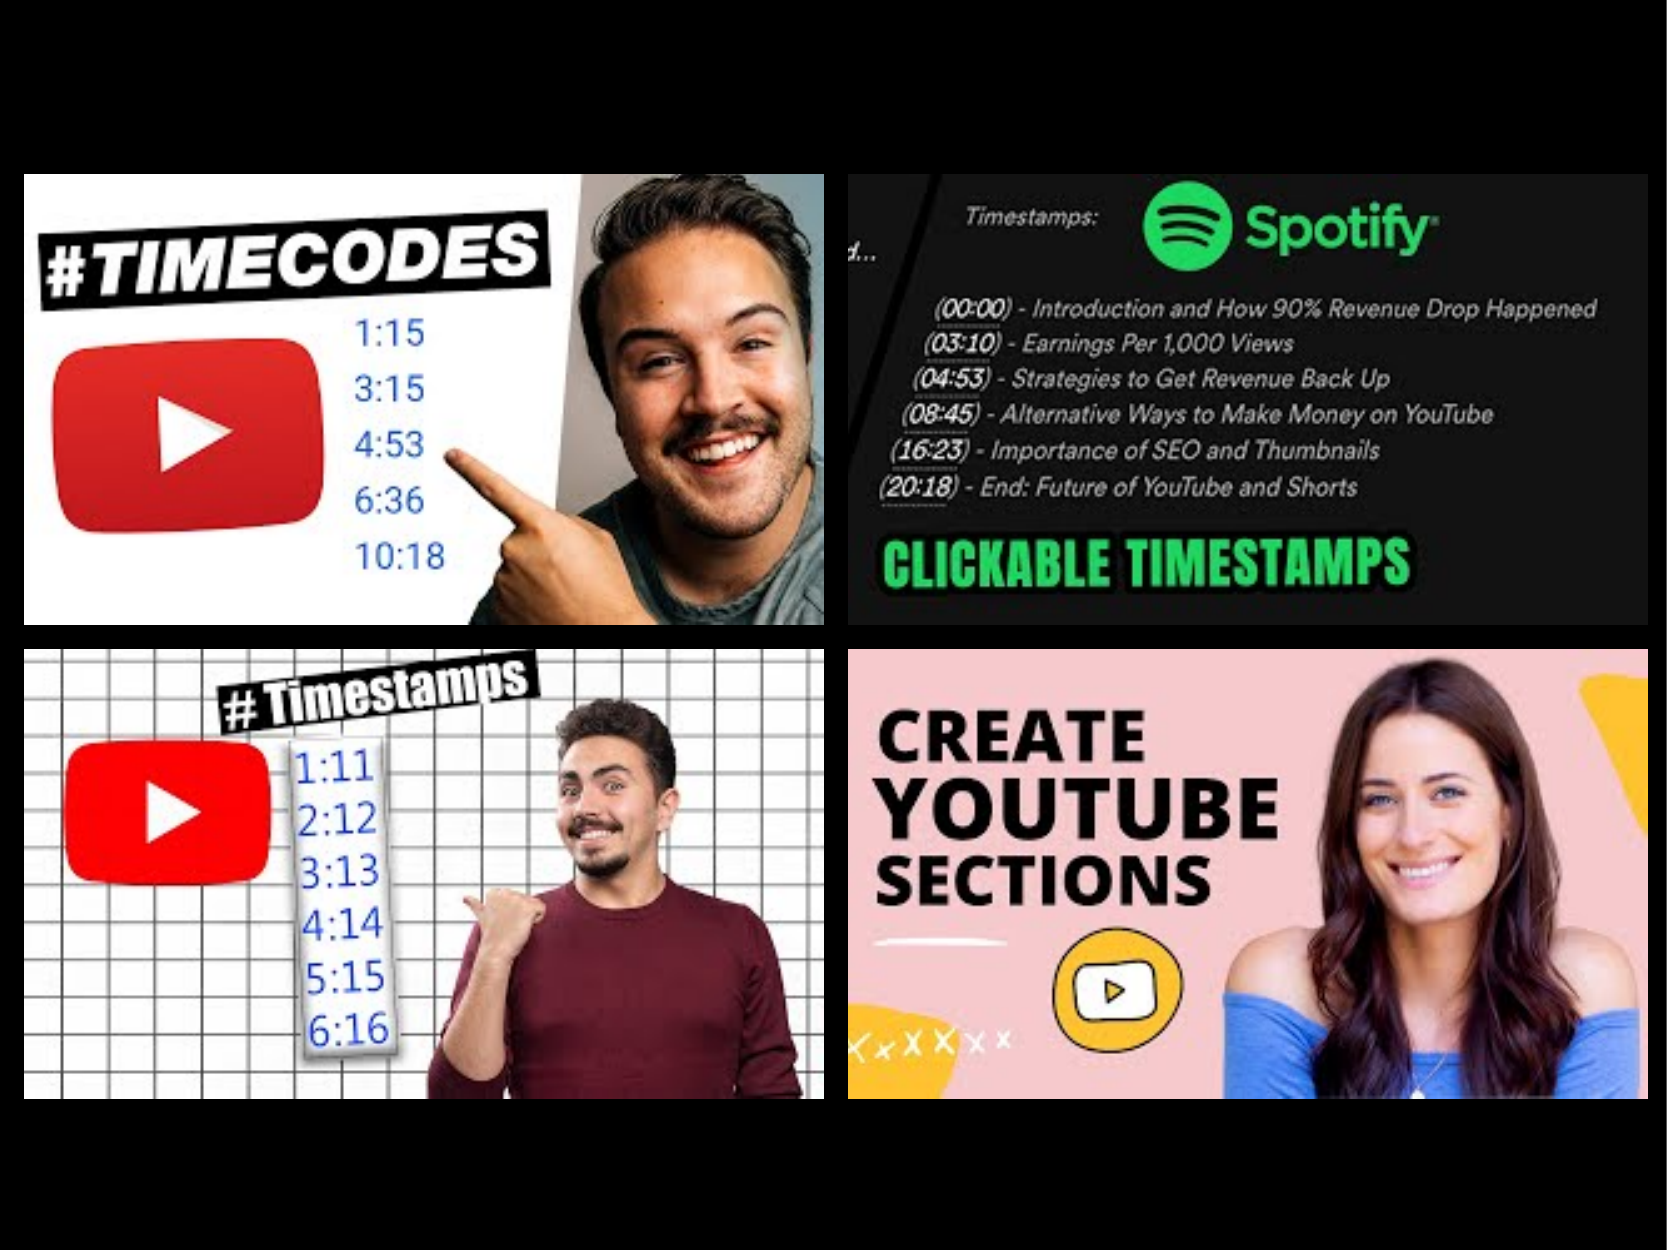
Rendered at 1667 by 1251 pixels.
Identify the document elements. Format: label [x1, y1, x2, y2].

picture [24, 174, 825, 625]
picture [848, 174, 1648, 625]
picture [24, 649, 825, 1099]
picture [848, 649, 1648, 1099]
